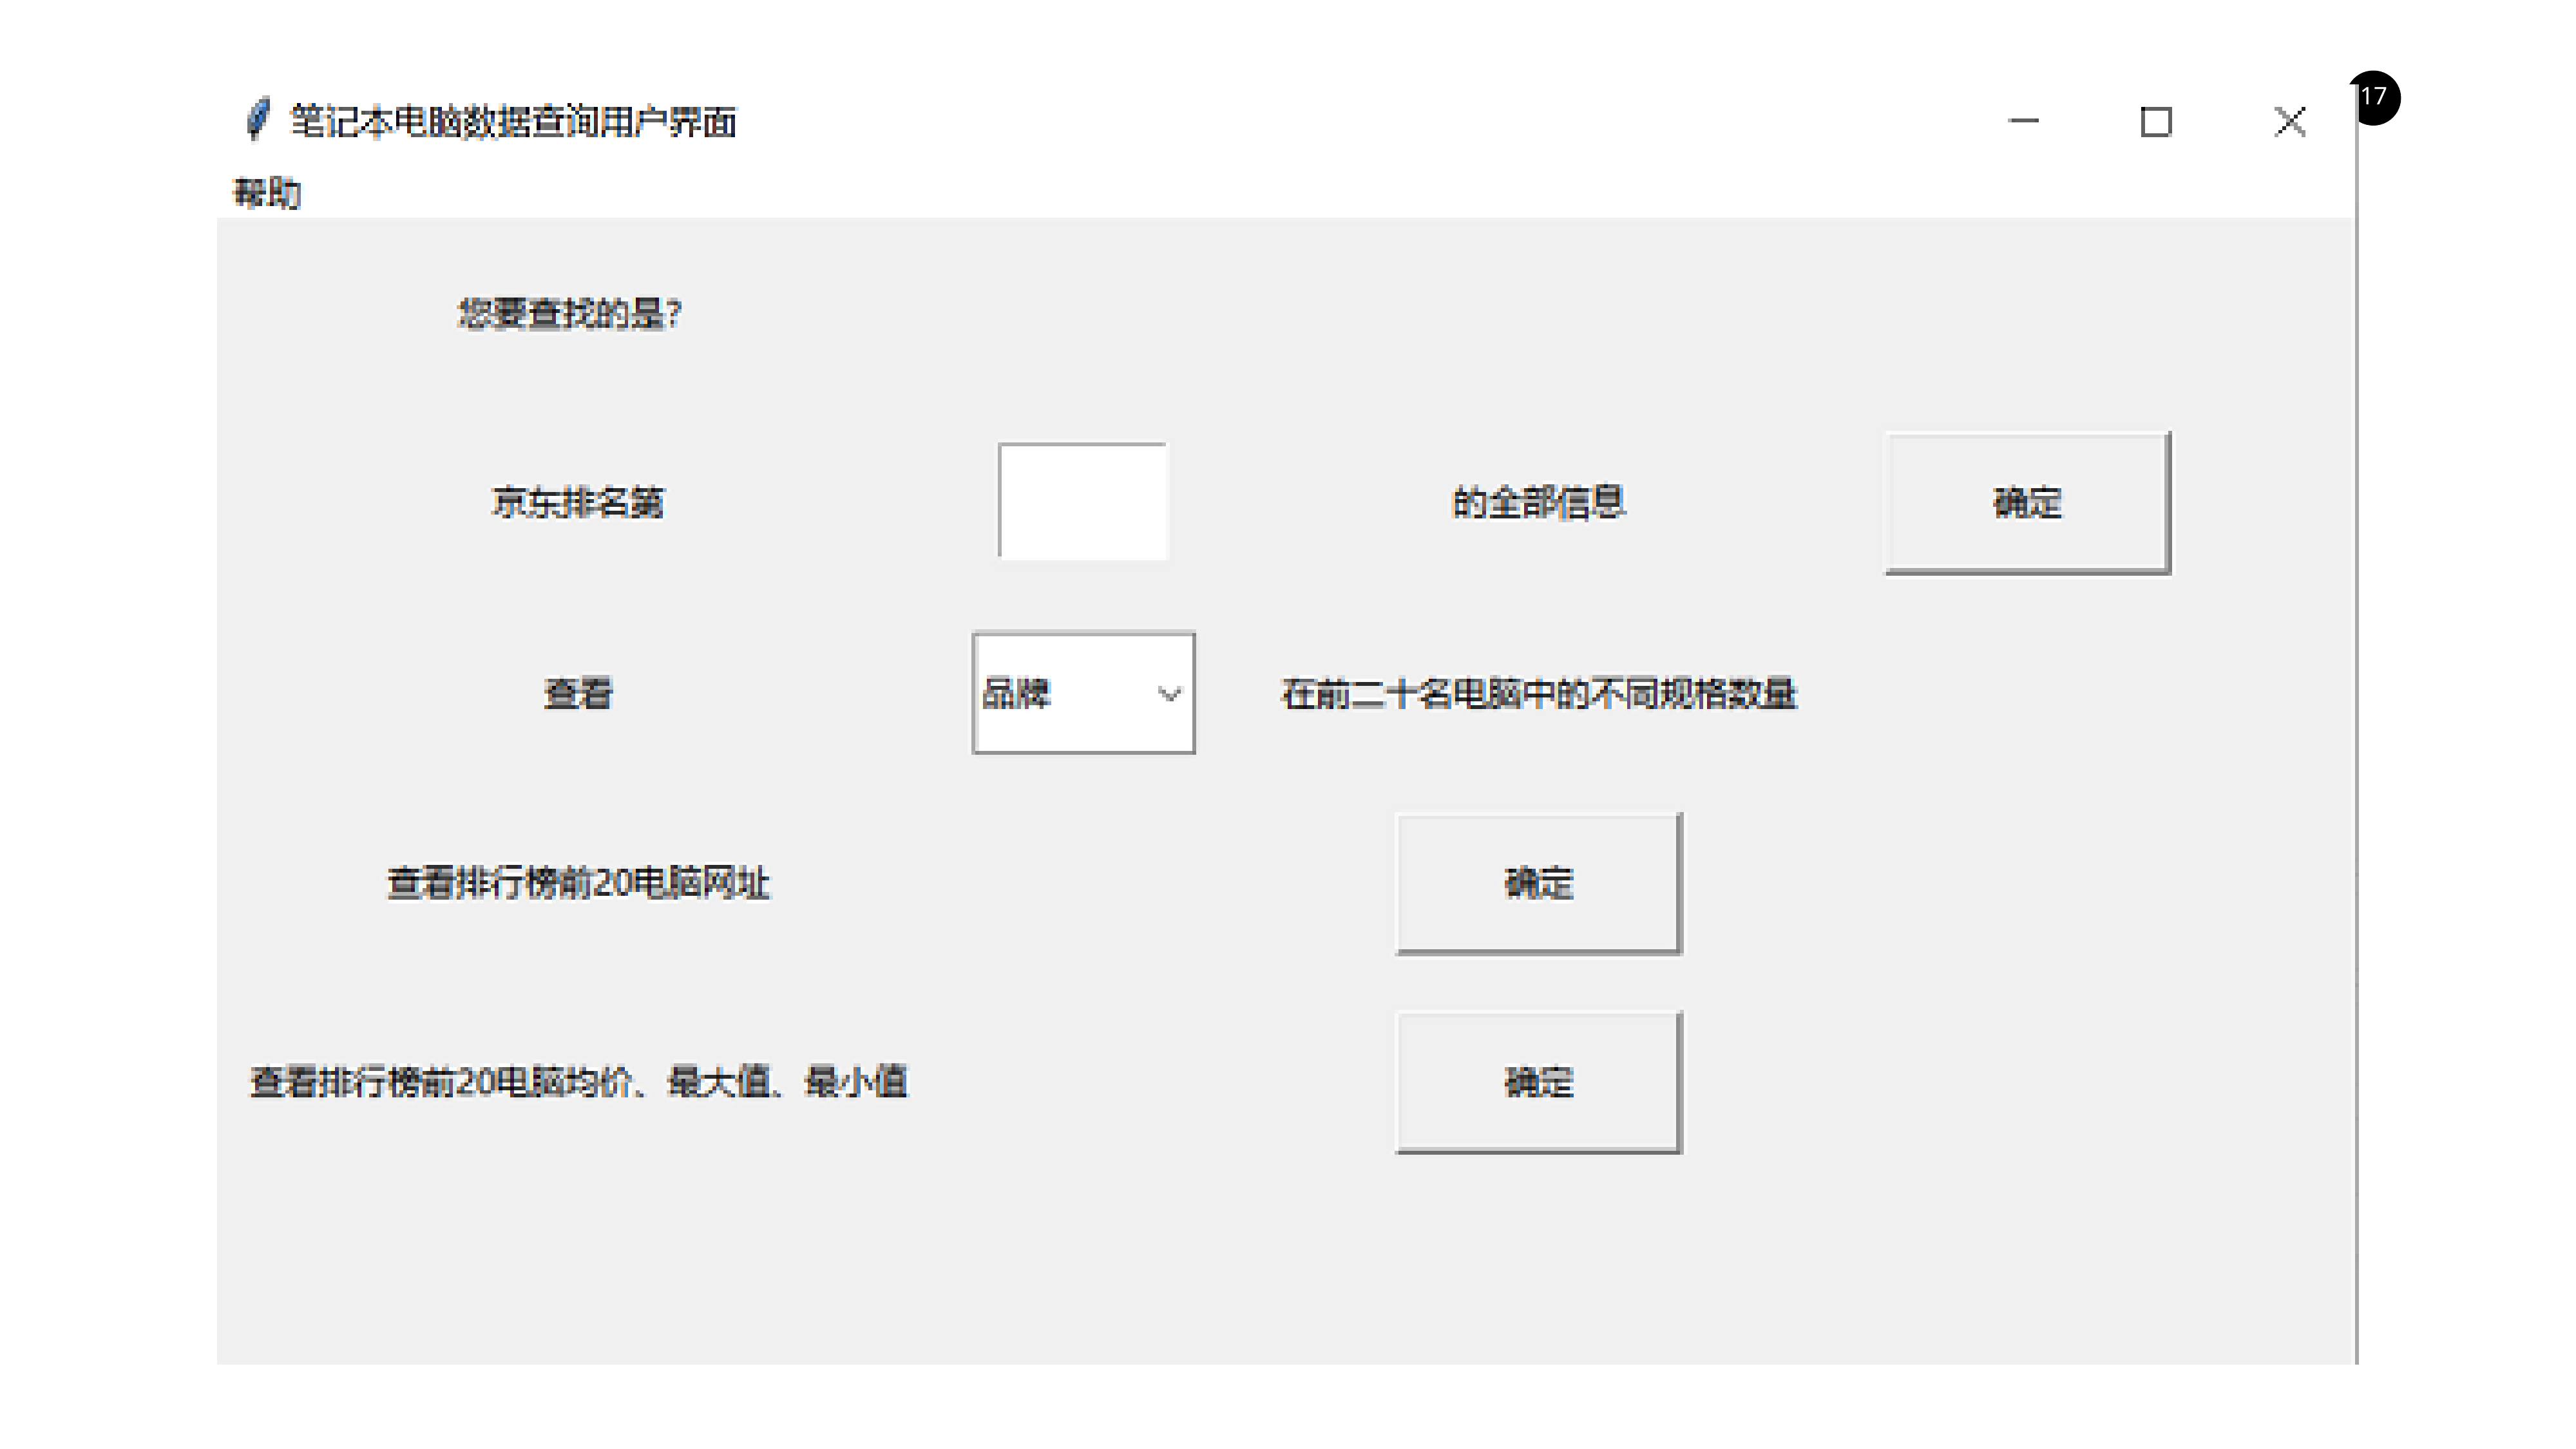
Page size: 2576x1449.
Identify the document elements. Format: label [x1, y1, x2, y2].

picture [217, 84, 2359, 1365]
